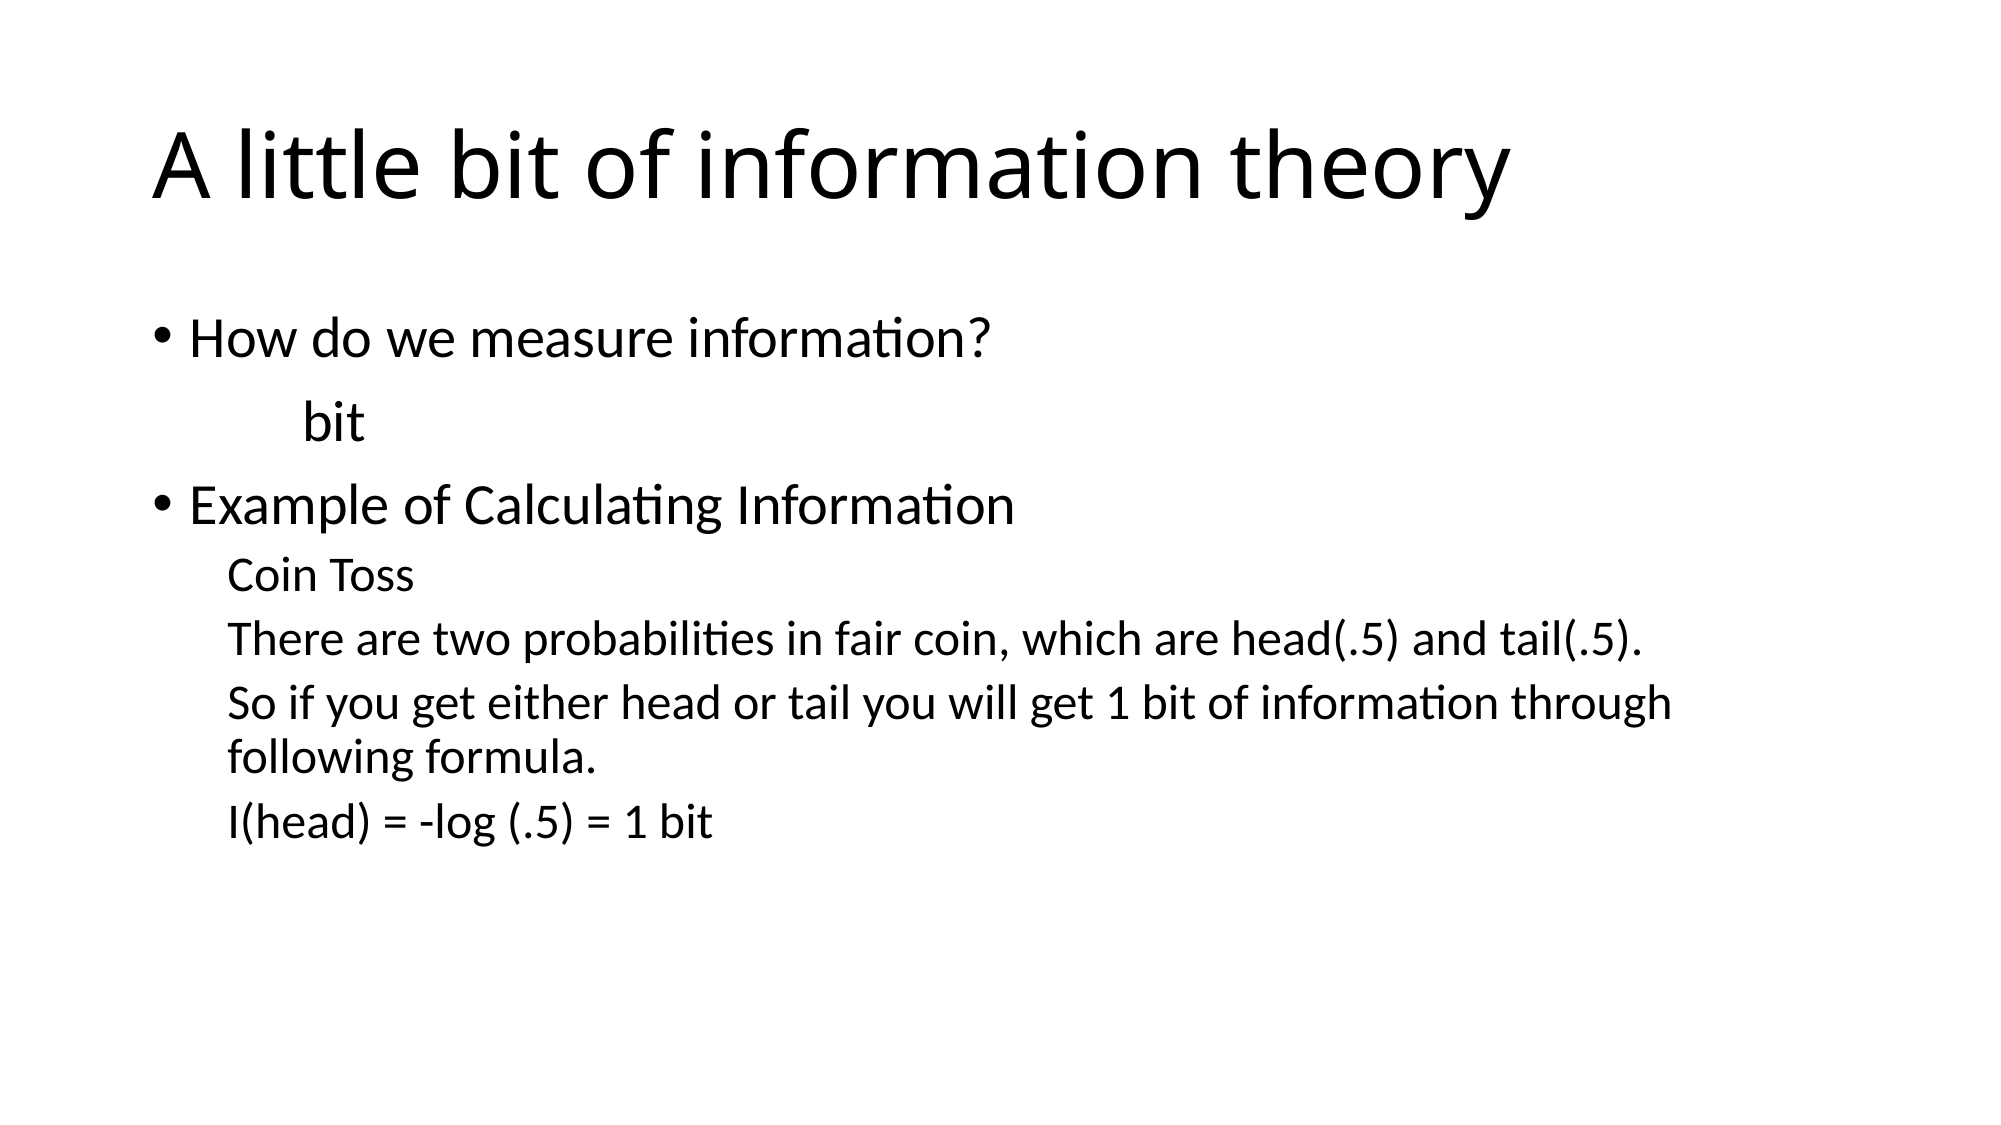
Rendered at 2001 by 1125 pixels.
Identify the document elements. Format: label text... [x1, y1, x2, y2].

title A little bit of information theory [137, 59, 1863, 278]
